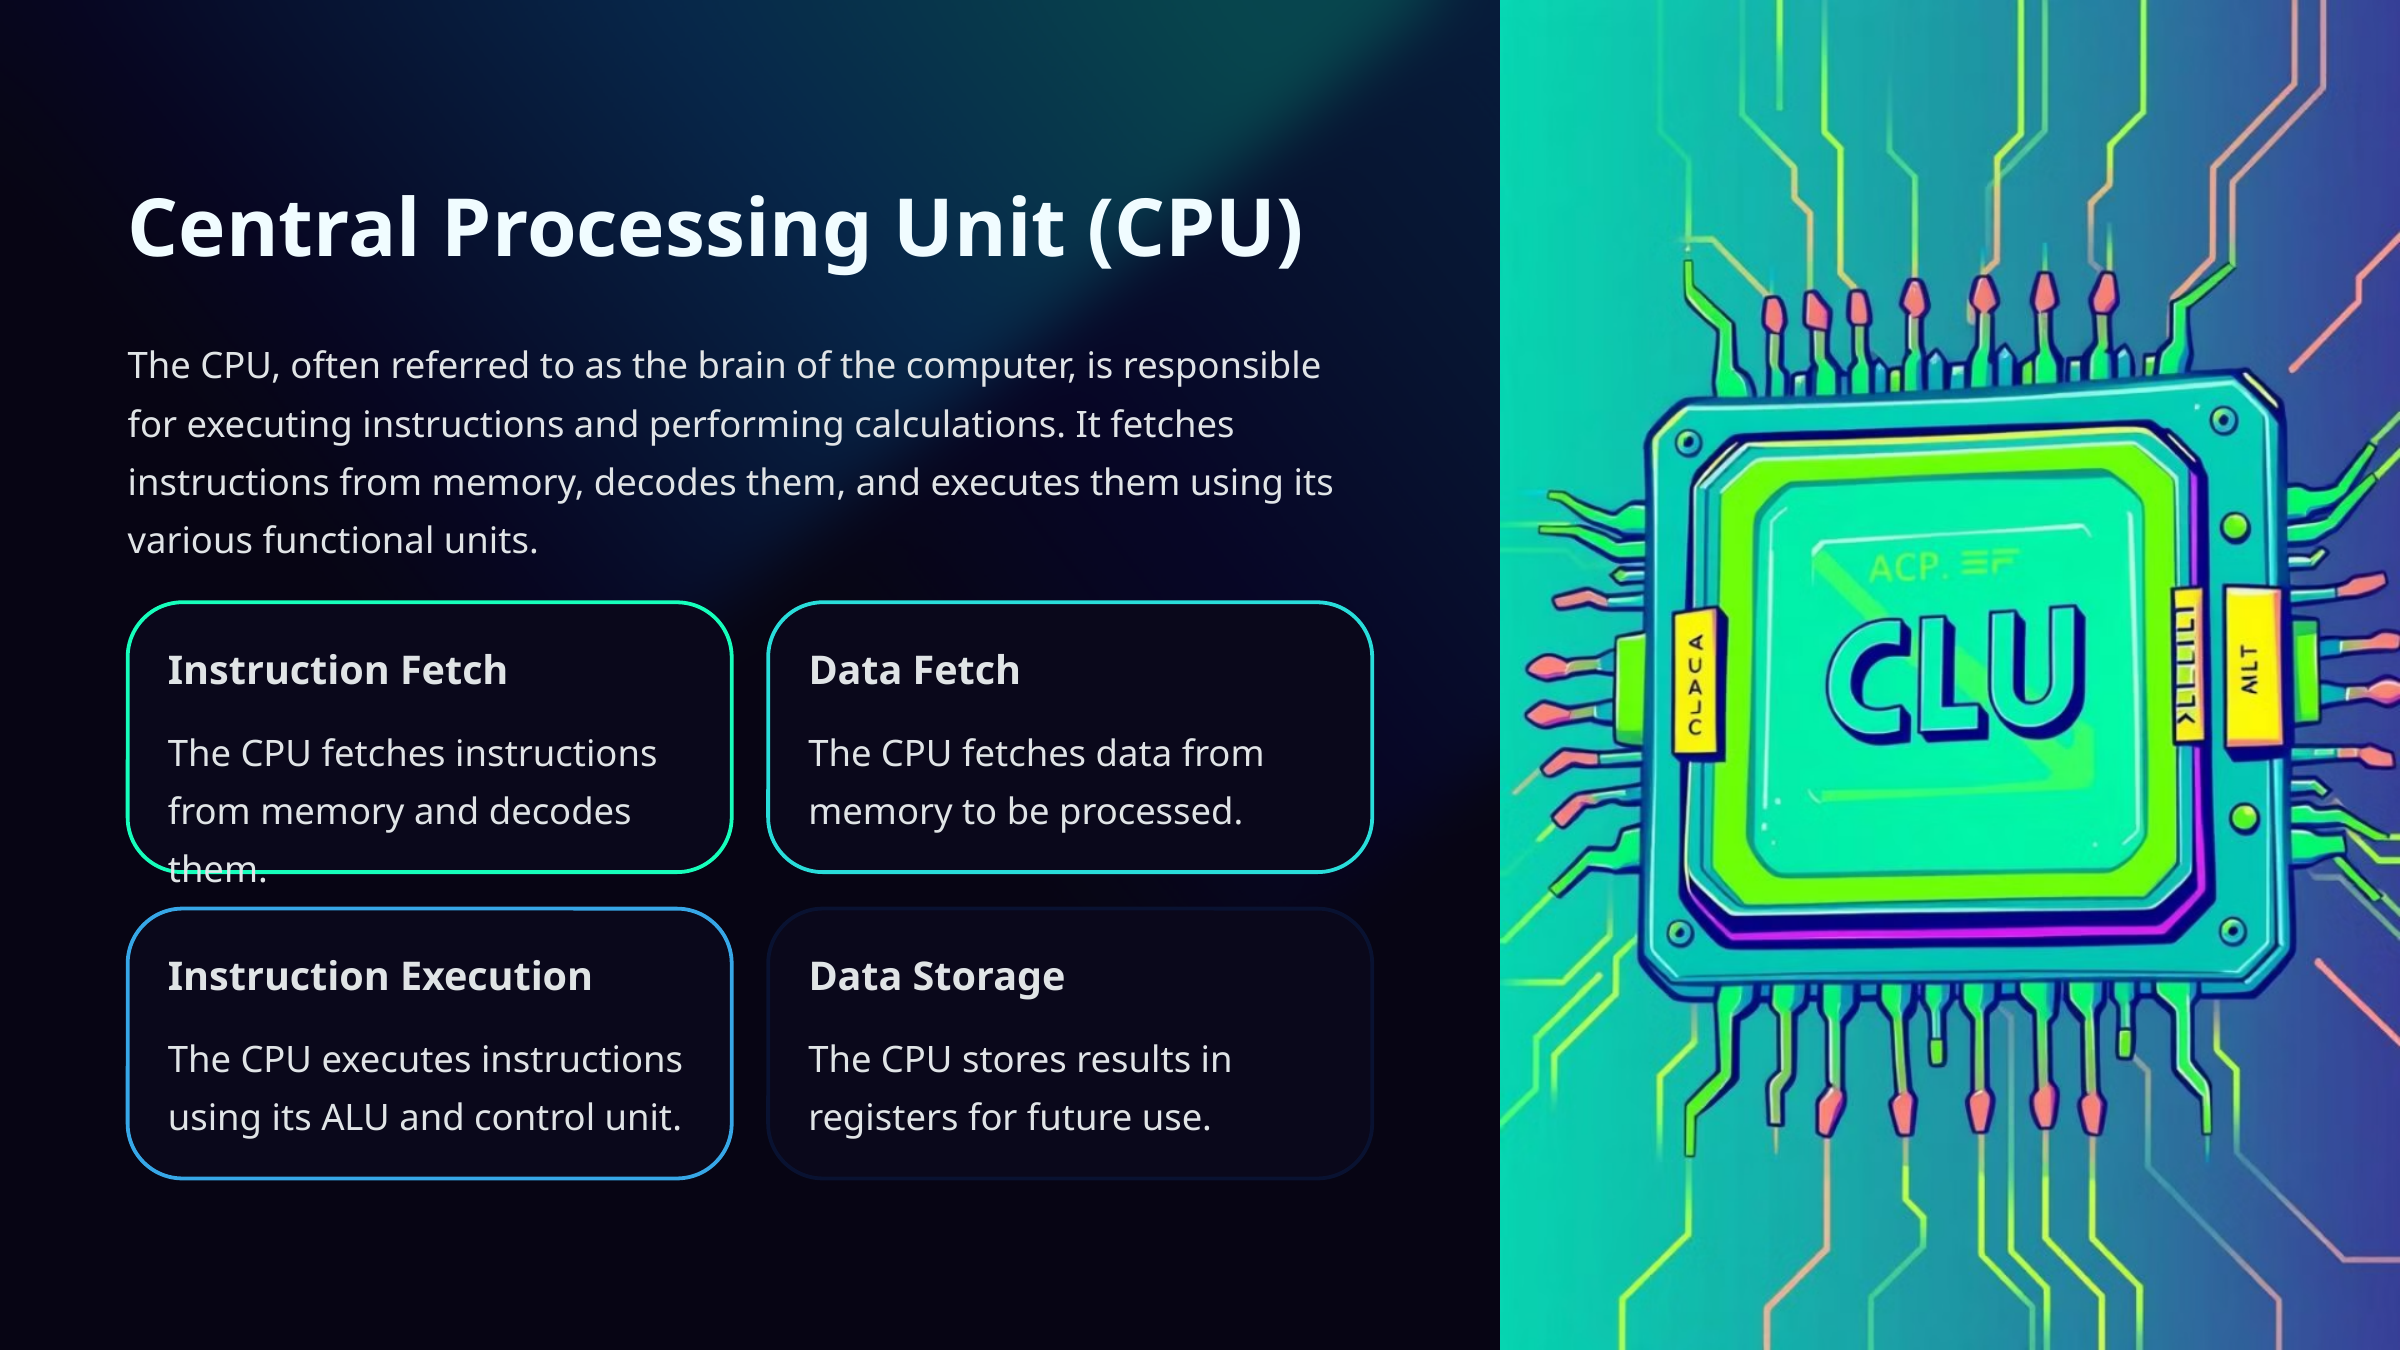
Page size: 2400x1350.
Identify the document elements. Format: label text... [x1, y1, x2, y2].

text_box The CPU executes instructions using its ALU and control unit. [167, 1021, 692, 1139]
text_box Data Fetch [808, 642, 1214, 694]
text_box Data Storage [808, 948, 1214, 1000]
text_box Central Processing Unit (CPU) [127, 171, 1252, 273]
text_box [127, 908, 732, 1179]
text_box [768, 908, 1373, 1179]
text_box [768, 602, 1373, 873]
text_box The CPU fetches data from memory to be processed. [808, 715, 1332, 832]
text_box [127, 602, 732, 873]
picture [1499, 0, 2400, 1350]
text_box The CPU stores results in registers for future use. [808, 1021, 1332, 1139]
text_box Instruction Execution [167, 948, 576, 1000]
text_box Instruction Fetch [167, 642, 574, 694]
text_box The CPU fetches instructions from memory and decodes them. [167, 715, 692, 832]
text_box The CPU, often referred to as the brain of the computer, is responsible for executing instructions and performing calculations. It fetches instructions from memory, decodes them, and executes them using its various functional units. [127, 327, 1373, 562]
